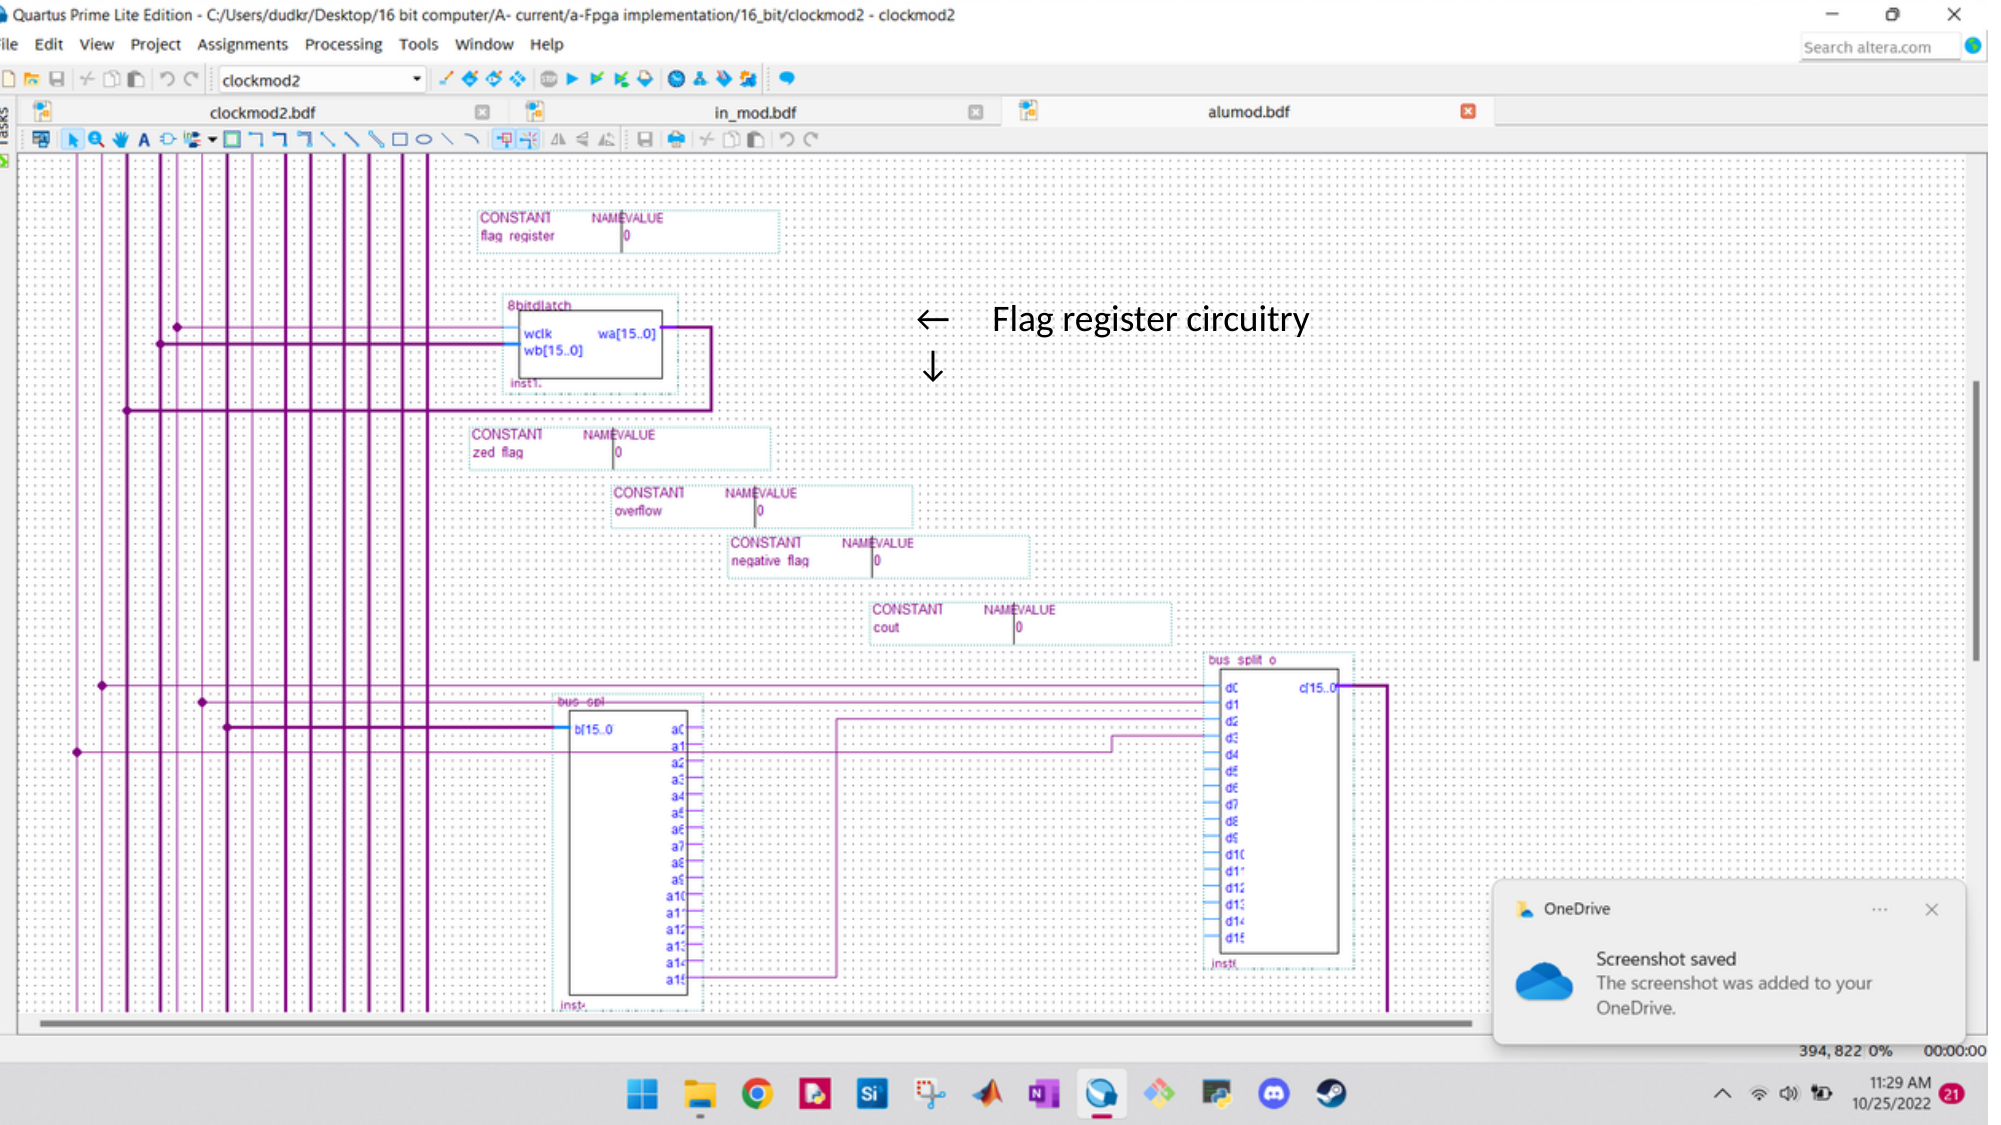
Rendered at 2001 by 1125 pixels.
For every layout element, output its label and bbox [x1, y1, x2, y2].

list [0, 0, 1988, 1125]
